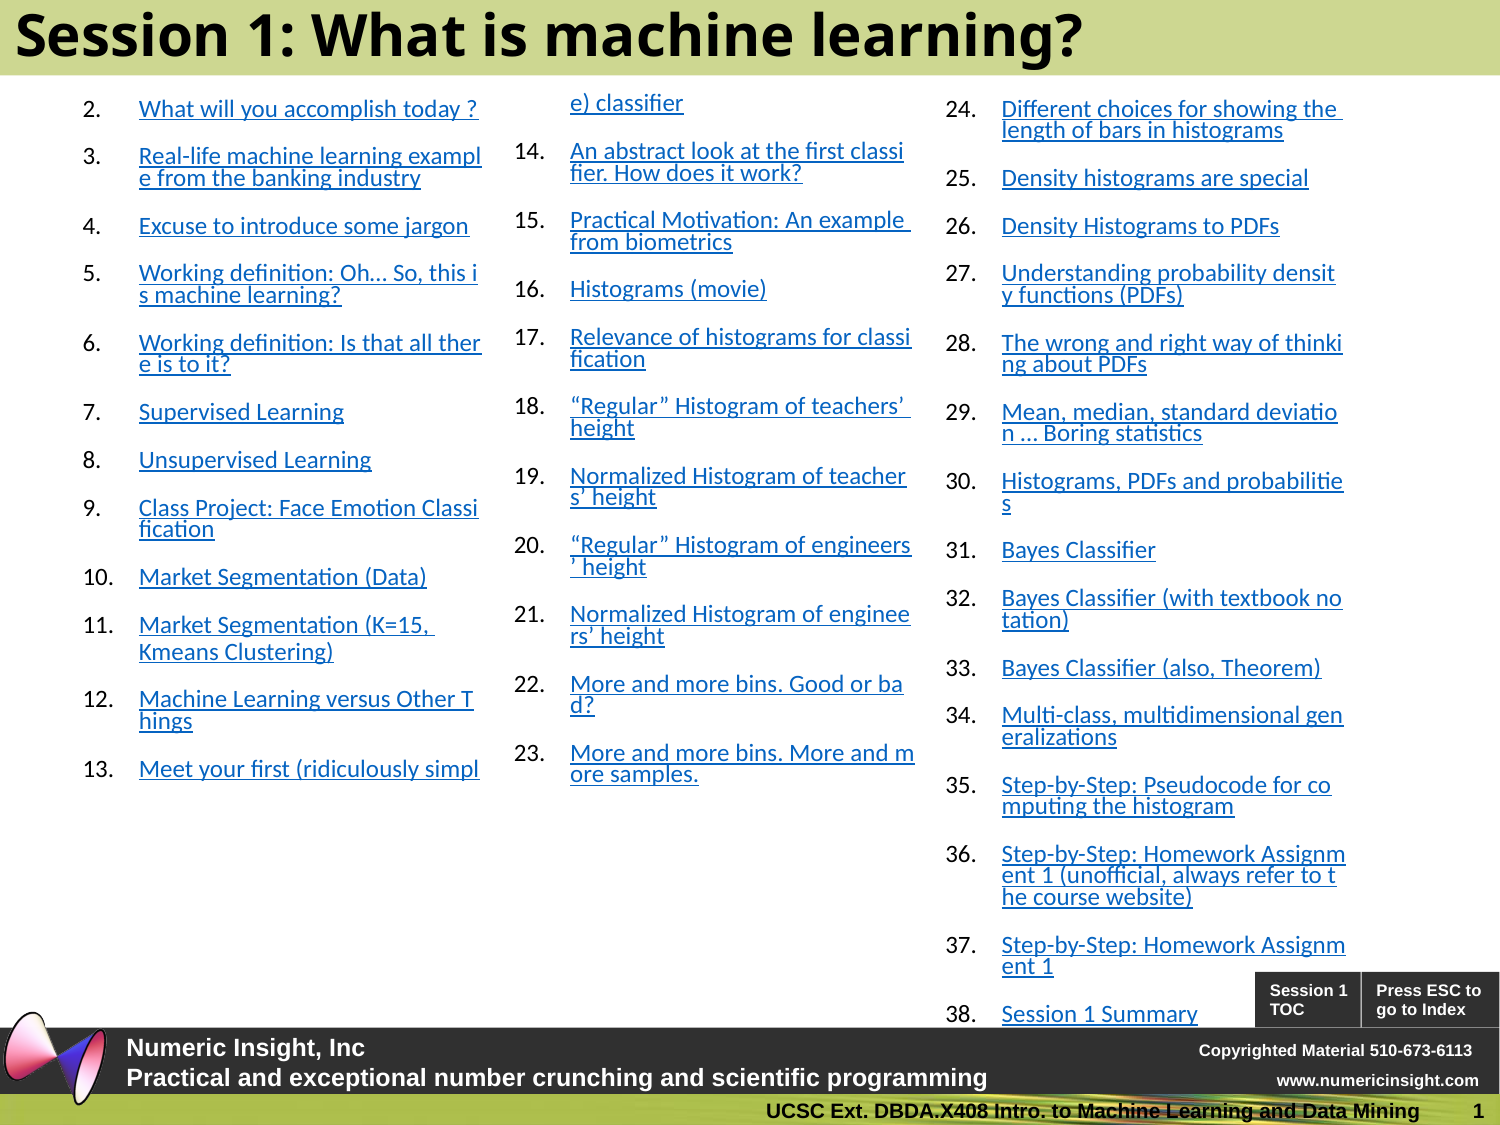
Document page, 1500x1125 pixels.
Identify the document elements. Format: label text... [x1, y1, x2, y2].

text_box What will you accomplish today ? Real-life machine learning example from the banking industry Excuse to introduce some jargon Working definition: Oh… So, this is machine learning? Working definition: Is that all there is to it? Supervised Learning Unsupervised Learning Class Project: Face Emotion Classification Market Segmentation (Data) Market Segmentation (K=15, Kmeans Clustering) Machine Learning versus Other Things Meet your first (ridiculously simple) classifier An abstract look at the first classifier. How does it work? Practical Motivation: An example from biometrics Histograms (movie) Relevance of histograms for classification “Regular” Histogram of teachers’ height Normalized Histogram of teachers’ height “Regular” Histogram of engineers’ height Normalized Histogram of engineers’ height More and more bins. Good or bad? More and more bins. More and more samples. Different choices for showing the length of bars in histograms Density histograms are special Density Histograms to PDFs Understanding probability density functions (PDFs) The wrong and right way of thinking about PDFs Mean, median, standard deviation … Boring statistics Histograms, PDFs and probabilities Bayes Classifier Bayes Classifier (with textbook notation) Bayes Classifier (also, Theorem) Multi-class, multidimensional generalizations Step-by-Step: Pseudocode for computing the histogram Step-by-Step: Homework Assignment 1 (unofficial, always refer to the course website) Step-by-Step: Homework Assignment 1 Session 1 Summary [67, 88, 1362, 802]
title Session 1: What is machine learning? [0, 0, 1500, 76]
picture [0, 1007, 1500, 1125]
